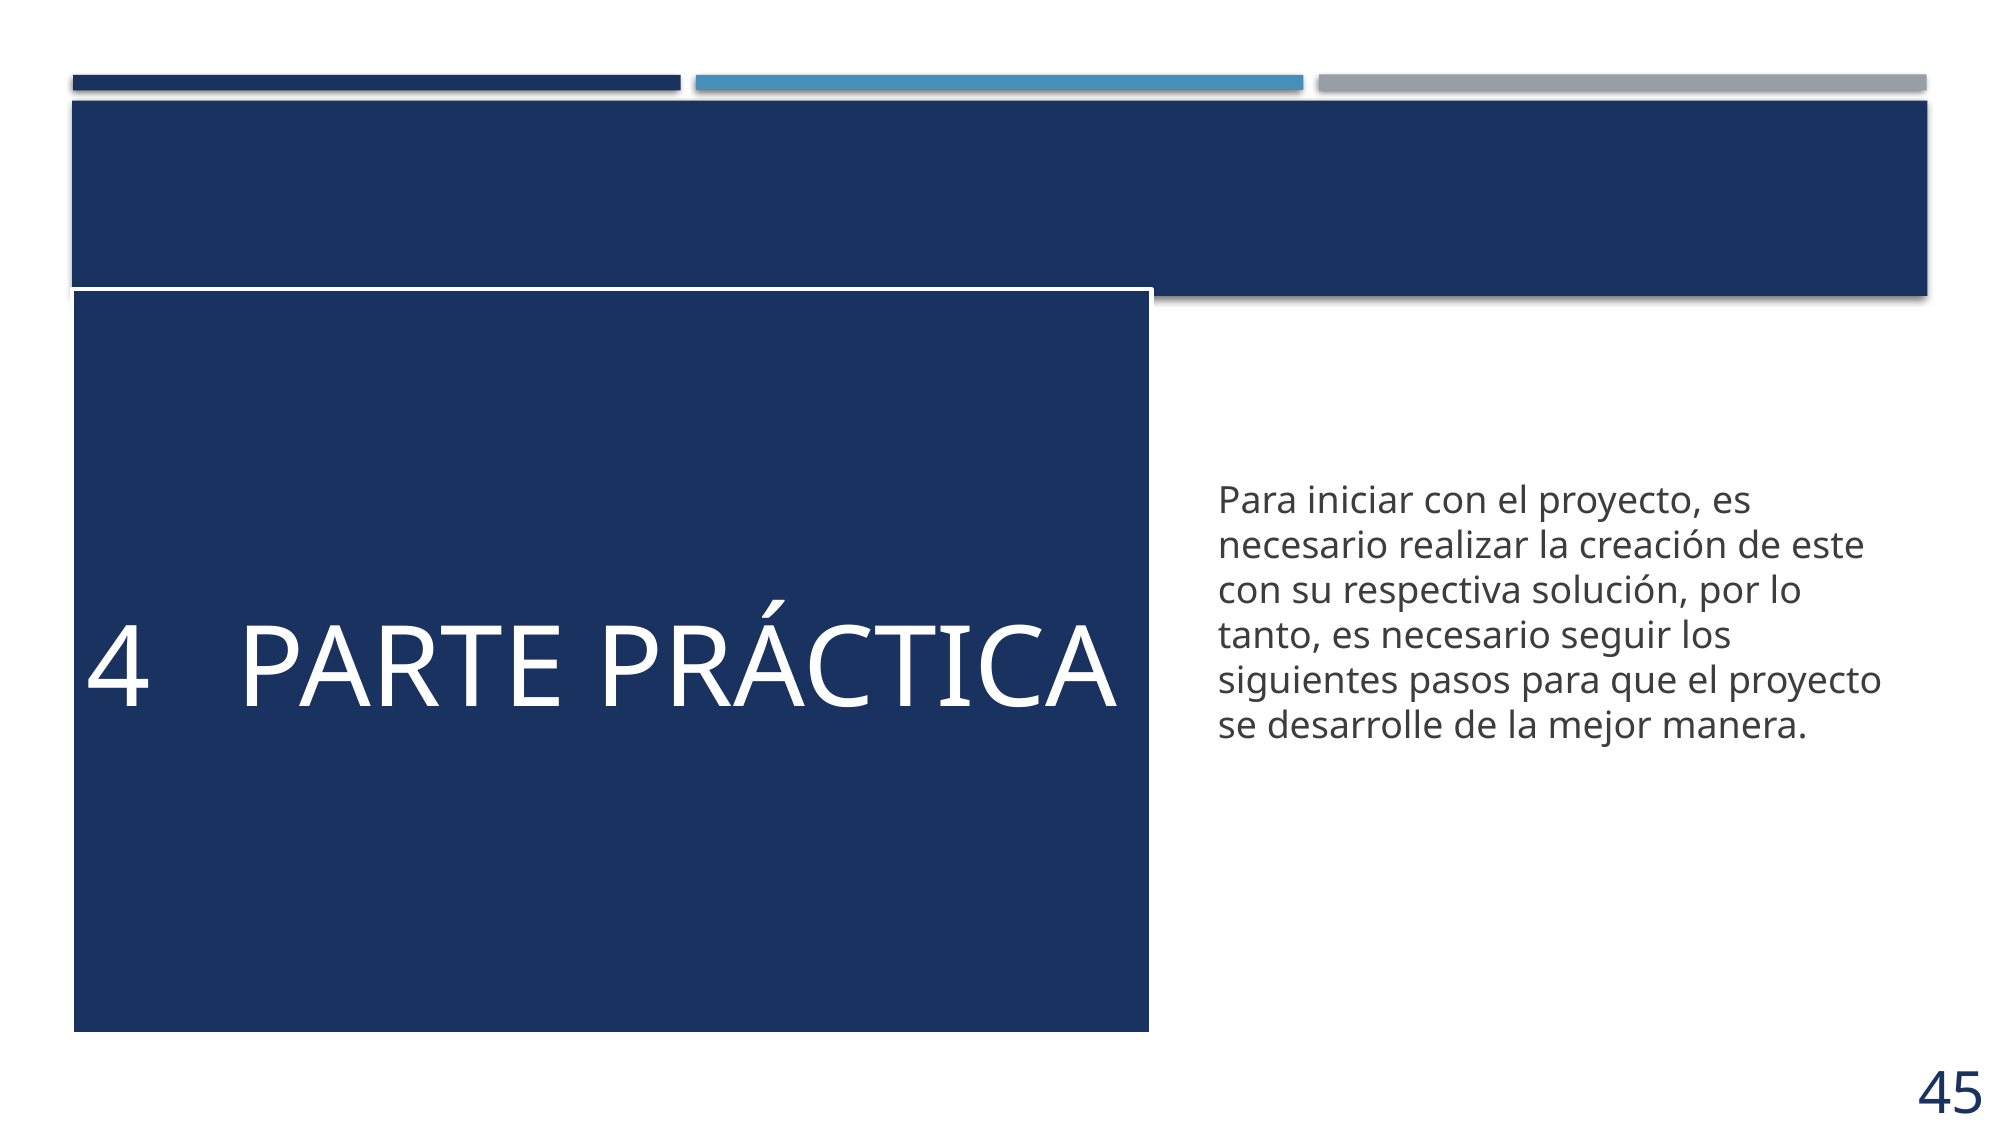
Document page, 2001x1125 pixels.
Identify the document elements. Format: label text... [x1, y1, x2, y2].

title 4 Parte práctica [70, 287, 1154, 1036]
list Para iniciar con el proyecto, es necesario realizar la creación de este con su respectiva solución, por lo tanto, es necesario seguir los siguientes pasos para que el proyecto se desarrolle de la mejor manera. [1202, 289, 1905, 934]
slide_number 45 [1827, 1065, 2000, 1125]
